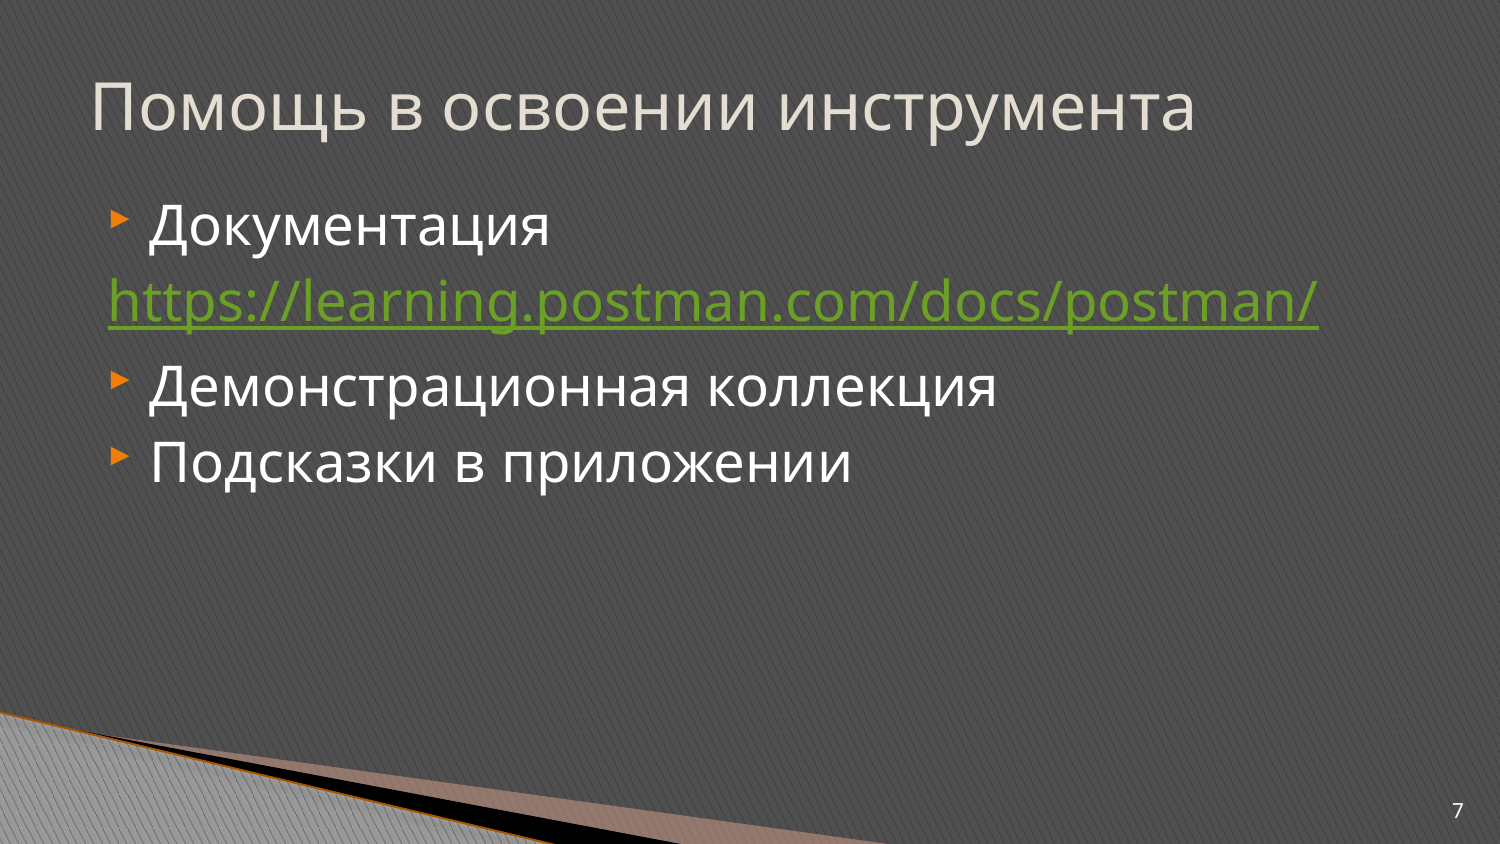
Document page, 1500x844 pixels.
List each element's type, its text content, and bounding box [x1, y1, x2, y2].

slide_number 7 [1418, 788, 1479, 834]
list Документация https://learning.postman.com/docs/postman/ Демонстрационная коллекция Подсказки в приложении [75, 182, 1425, 740]
title Помощь в освоении инструмента [75, 33, 1425, 175]
